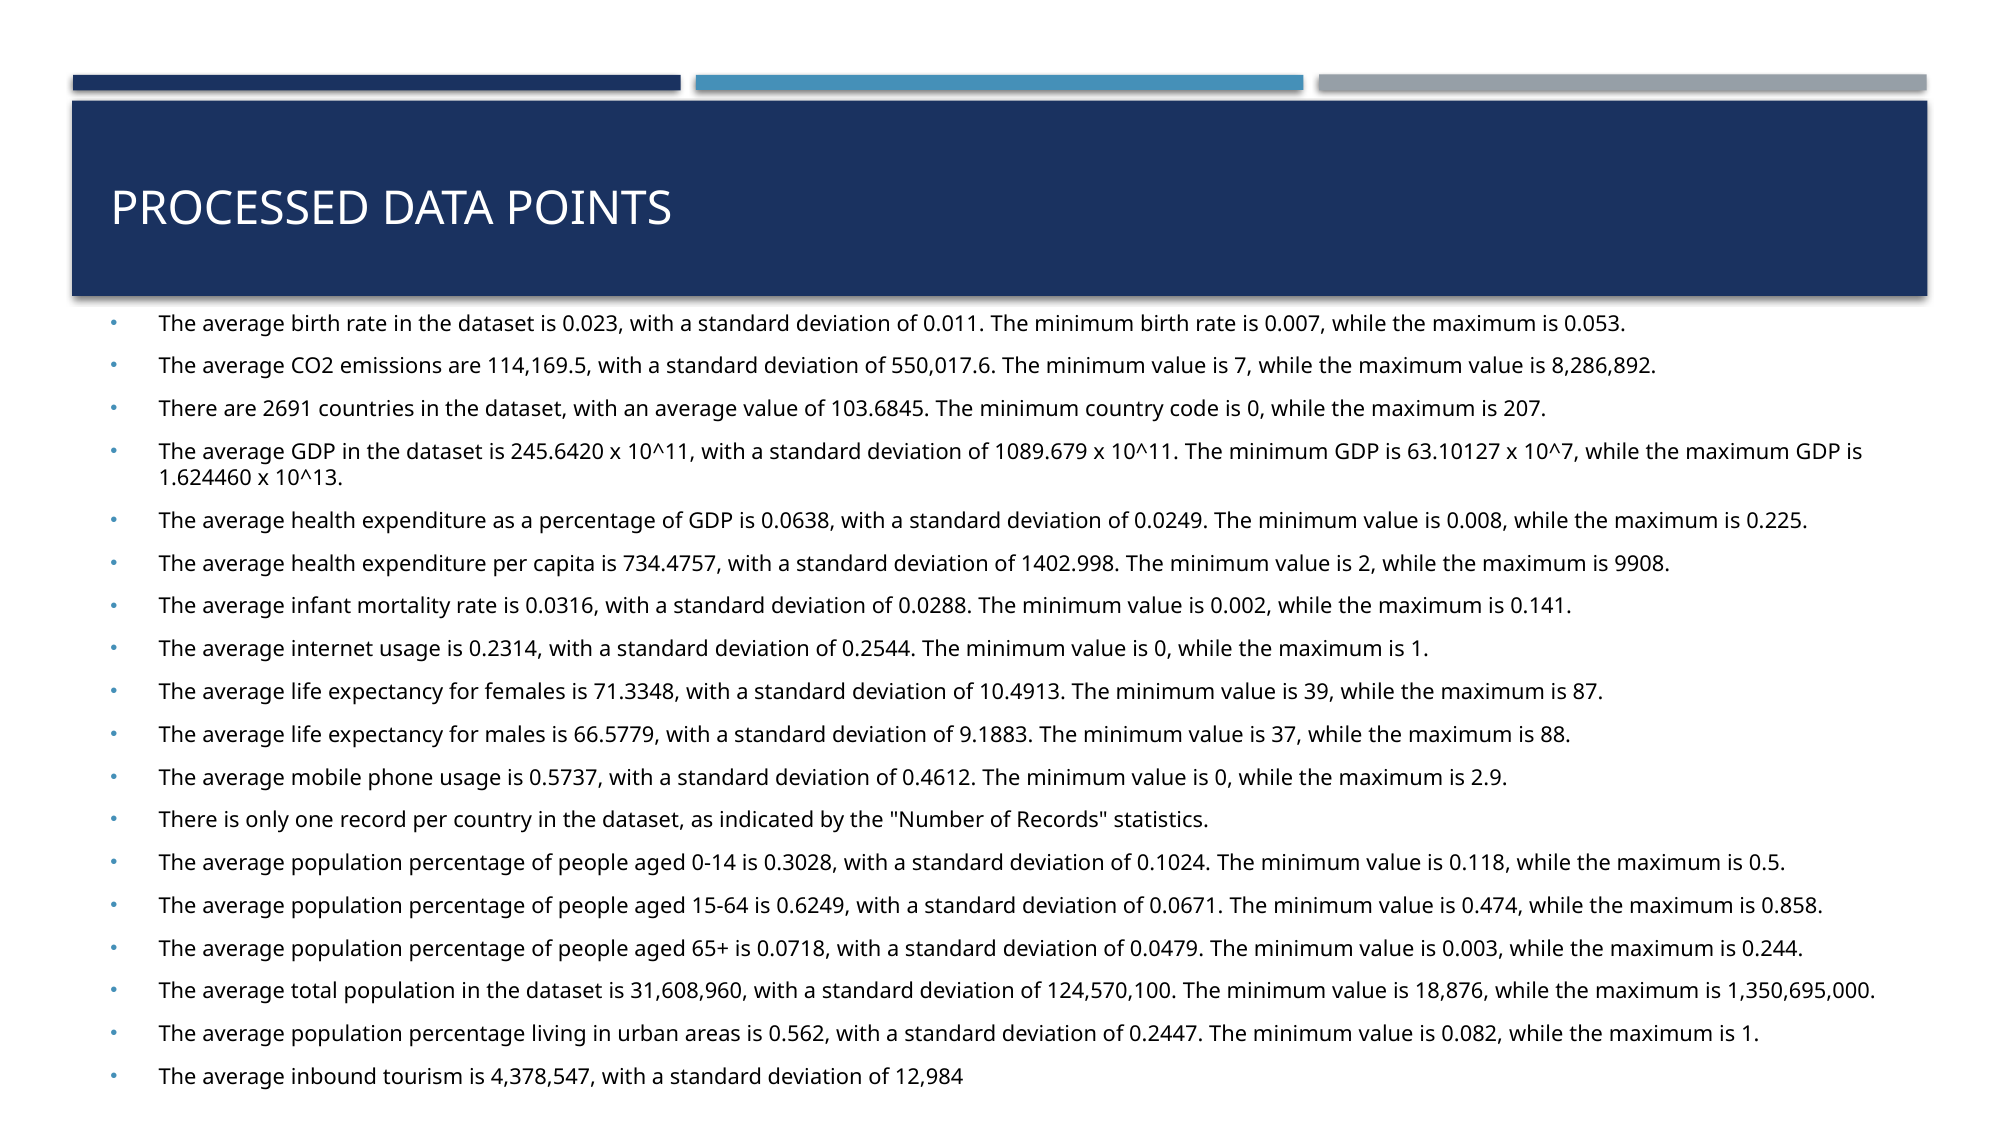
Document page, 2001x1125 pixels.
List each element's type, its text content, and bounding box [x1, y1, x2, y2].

title processed data points [95, 115, 1905, 242]
list The average birth rate in the dataset is 0.023, with a standard deviation of 0.011. The minimum birth rate is 0.007, while the maximum is 0.053. The average CO2 emissions are 114,169.5, with a standard deviation of 550,017.6. The minimum value is 7, while the maximum value is 8,286,892. There are 2691 countries in the dataset, with an average value of 103.6845. The minimum country code is 0, while the maximum is 207. The average GDP in the dataset is 245.6420 x 10^11, with a standard deviation of 1089.679 x 10^11. The minimum GDP is 63.10127 x 10^7, while the maximum GDP is 1.624460 x 10^13. The average health expenditure as a percentage of GDP is 0.0638, with a standard deviation of 0.0249. The minimum value is 0.008, while the maximum is 0.225. The average health expenditure per capita is 734.4757, with a standard deviation of 1402.998. The minimum value is 2, while the maximum is 9908. The average infant mortality rate is 0.0316, with a standard deviation of 0.0288. The minimum value is 0.002, while the maximum is 0.141. The average internet usage is 0.2314, with a standard deviation of 0.2544. The minimum value is 0, while the maximum is 1. The average life expectancy for females is 71.3348, with a standard deviation of 10.4913. The minimum value is 39, while the maximum is 87. The average life expectancy for males is 66.5779, with a standard deviation of 9.1883. The minimum value is 37, while the maximum is 88. The average mobile phone usage is 0.5737, with a standard deviation of 0.4612. The minimum value is 0, while the maximum is 2.9. There is only one record per country in the dataset, as indicated by the "Number of Records" statistics. The average population percentage of people aged 0-14 is 0.3028, with a standard deviation of 0.1024. The minimum value is 0.118, while the maximum is 0.5. The average population percentage of people aged 15-64 is 0.6249, with a standard deviation of 0.0671. The minimum value is 0.474, while the maximum is 0.858. The average population percentage of people aged 65+ is 0.0718, with a standard deviation of 0.0479. The minimum value is 0.003, while the maximum is 0.244. The average total population in the dataset is 31,608,960, with a standard deviation of 124,570,100. The minimum value is 18,876, while the maximum is 1,350,695,000. The average population percentage living in urban areas is 0.562, with a standard deviation of 0.2447. The minimum value is 0.082, while the maximum is 1. The average inbound tourism is 4,378,547, with a standard deviation of 12,984 [95, 301, 1905, 1109]
